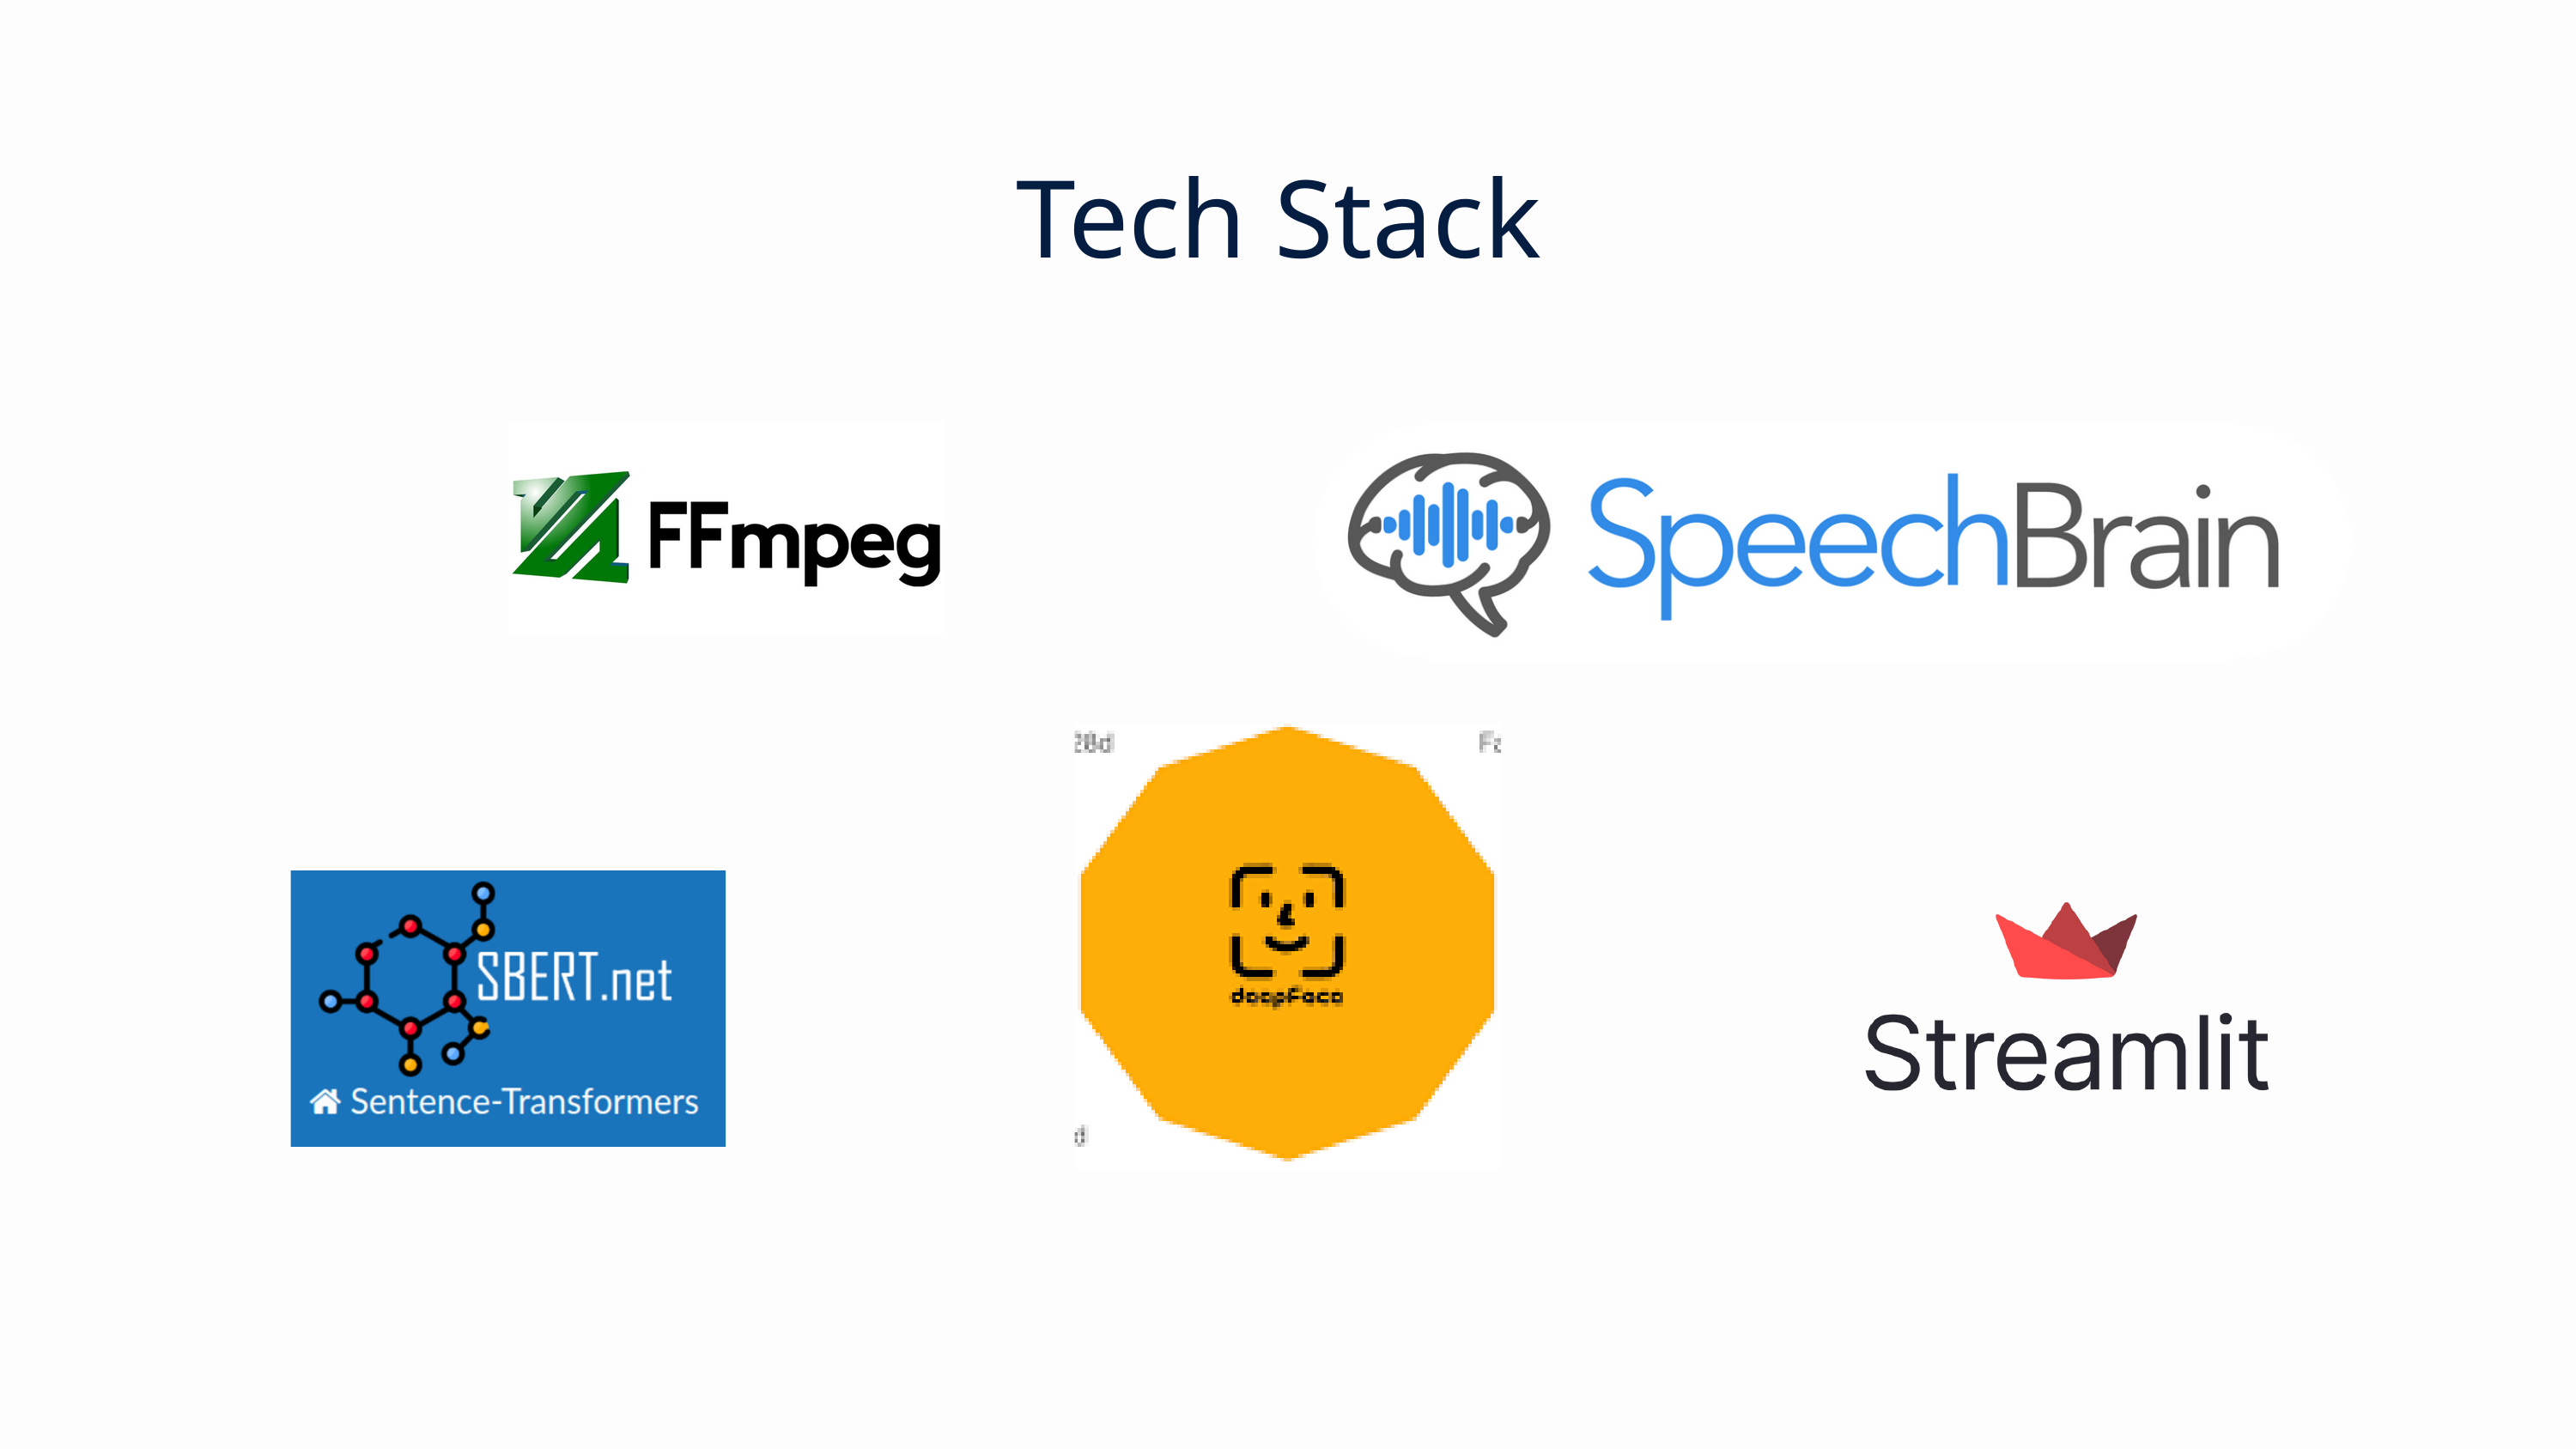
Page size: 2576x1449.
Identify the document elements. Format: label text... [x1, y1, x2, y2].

text_box [290, 870, 726, 1147]
text_box [1808, 846, 2324, 1147]
text_box [1310, 421, 2354, 661]
text_box [507, 421, 945, 635]
text_box [1074, 724, 1502, 1169]
text_box Tech Stack [726, 129, 1832, 279]
